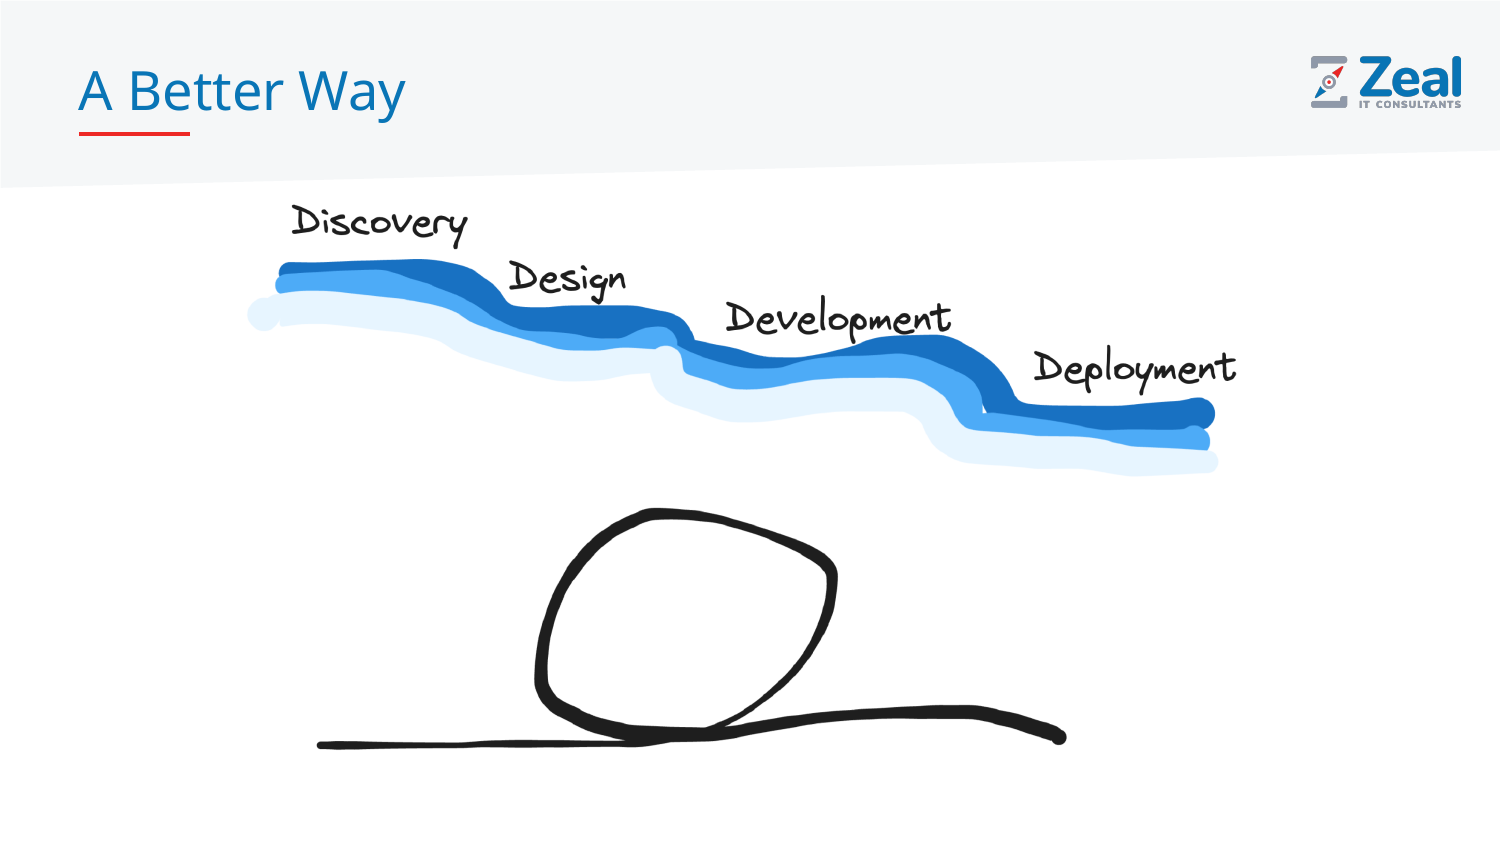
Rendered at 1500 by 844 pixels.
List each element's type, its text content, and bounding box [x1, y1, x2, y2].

text_box [0, 0, 1500, 188]
picture [219, 187, 1281, 794]
picture [1310, 55, 1463, 109]
text_box A Better Way [78, 56, 956, 187]
